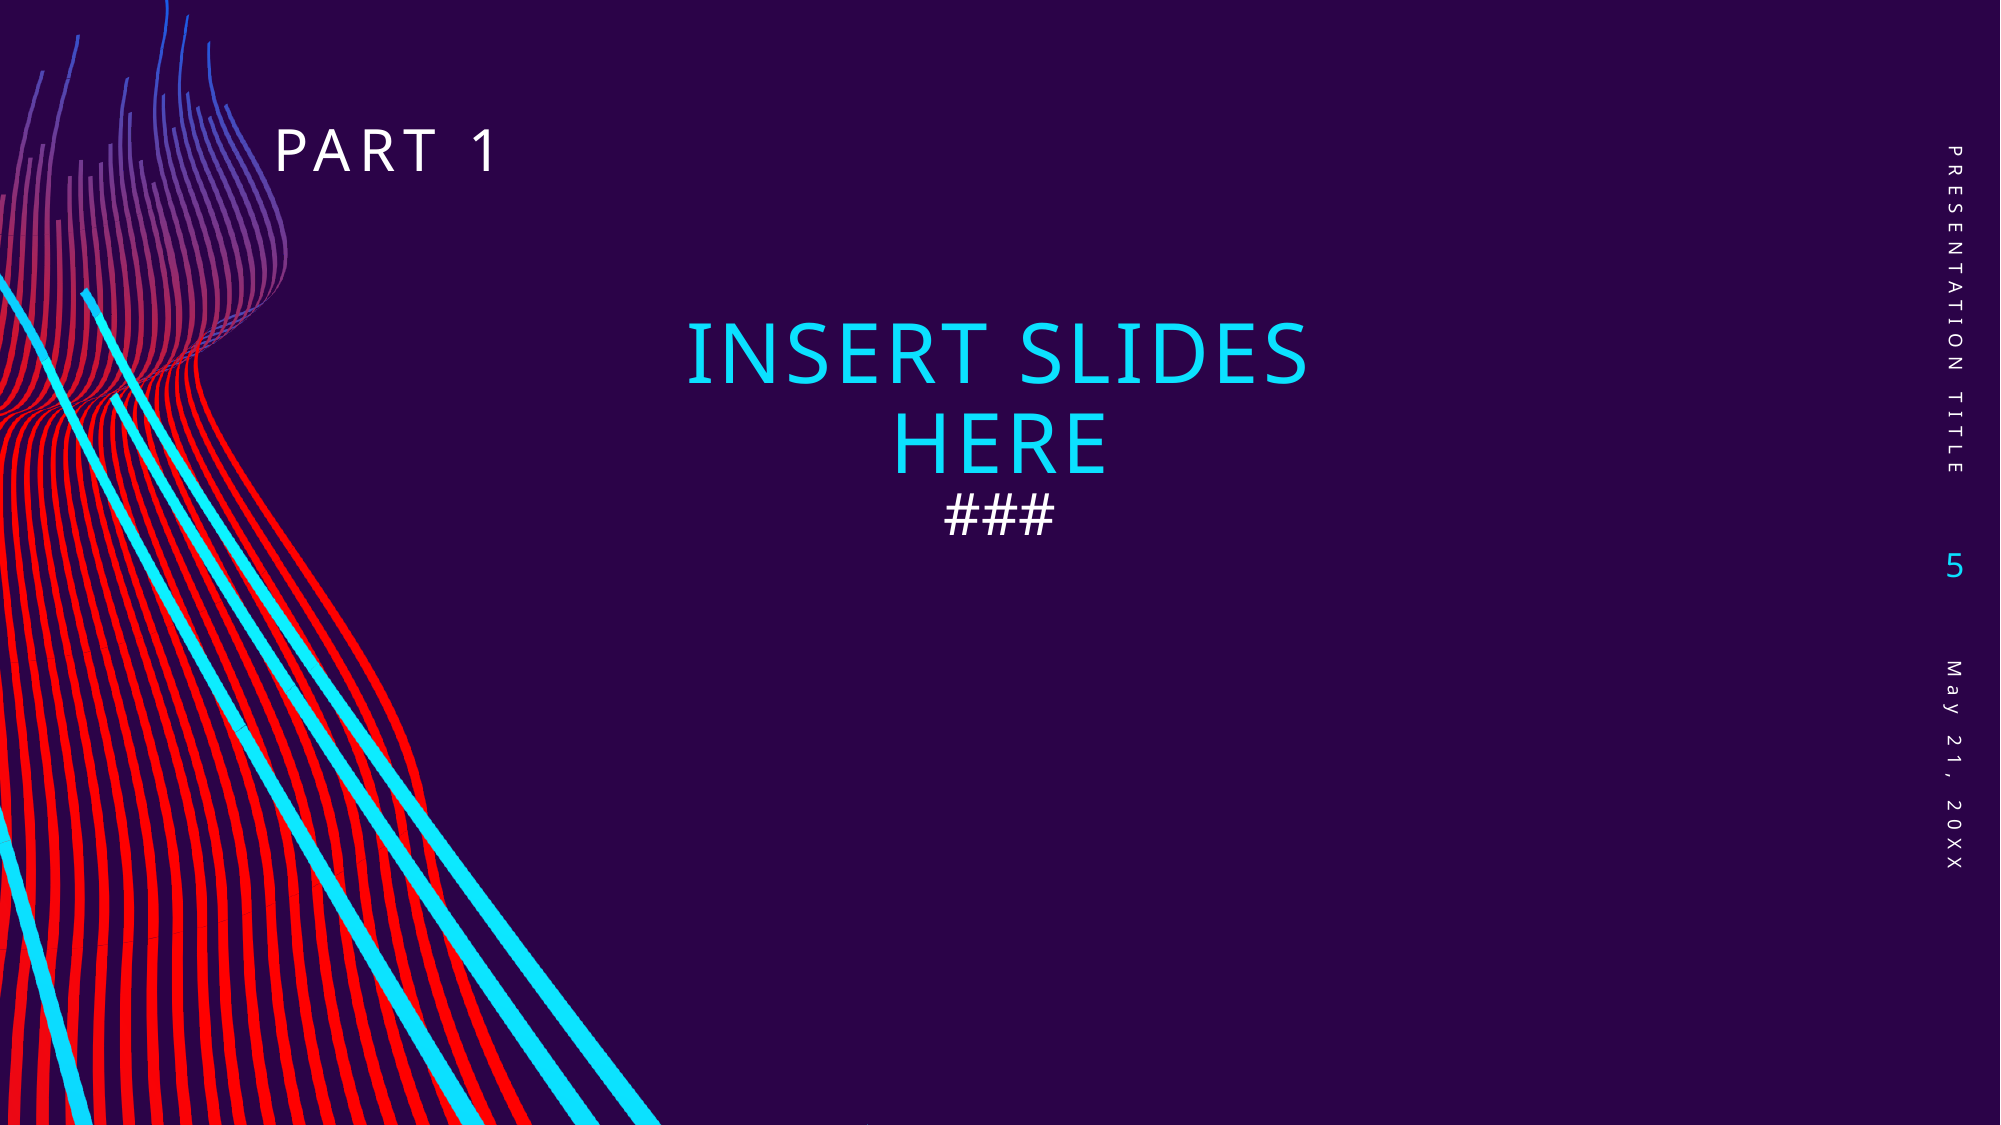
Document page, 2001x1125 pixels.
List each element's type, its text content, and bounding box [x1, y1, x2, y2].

list INSERT SLIDES HERE [611, 304, 1389, 414]
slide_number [1925, 645, 1986, 1080]
list ### [676, 434, 1324, 743]
picture [0, 0, 2000, 1125]
footer PRESENTATION TITLE [1926, 33, 1987, 489]
title Part 1 [258, 114, 1738, 224]
slide_number 5 [1889, 519, 1980, 615]
